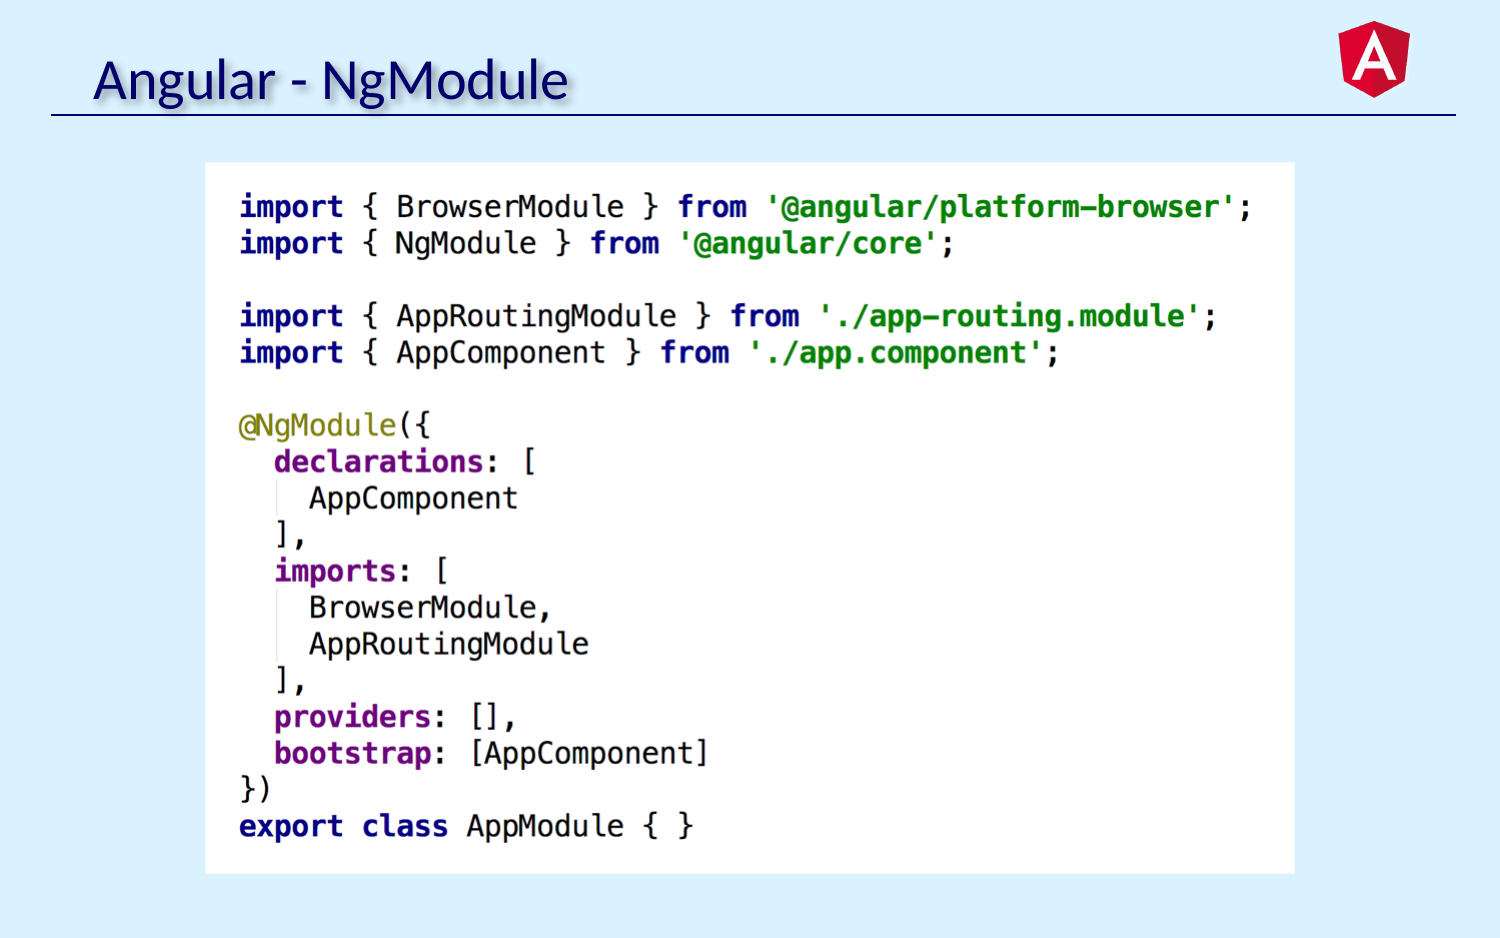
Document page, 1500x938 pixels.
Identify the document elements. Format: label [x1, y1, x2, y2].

text_box [50, 10, 1457, 129]
text_box [205, 162, 1295, 874]
